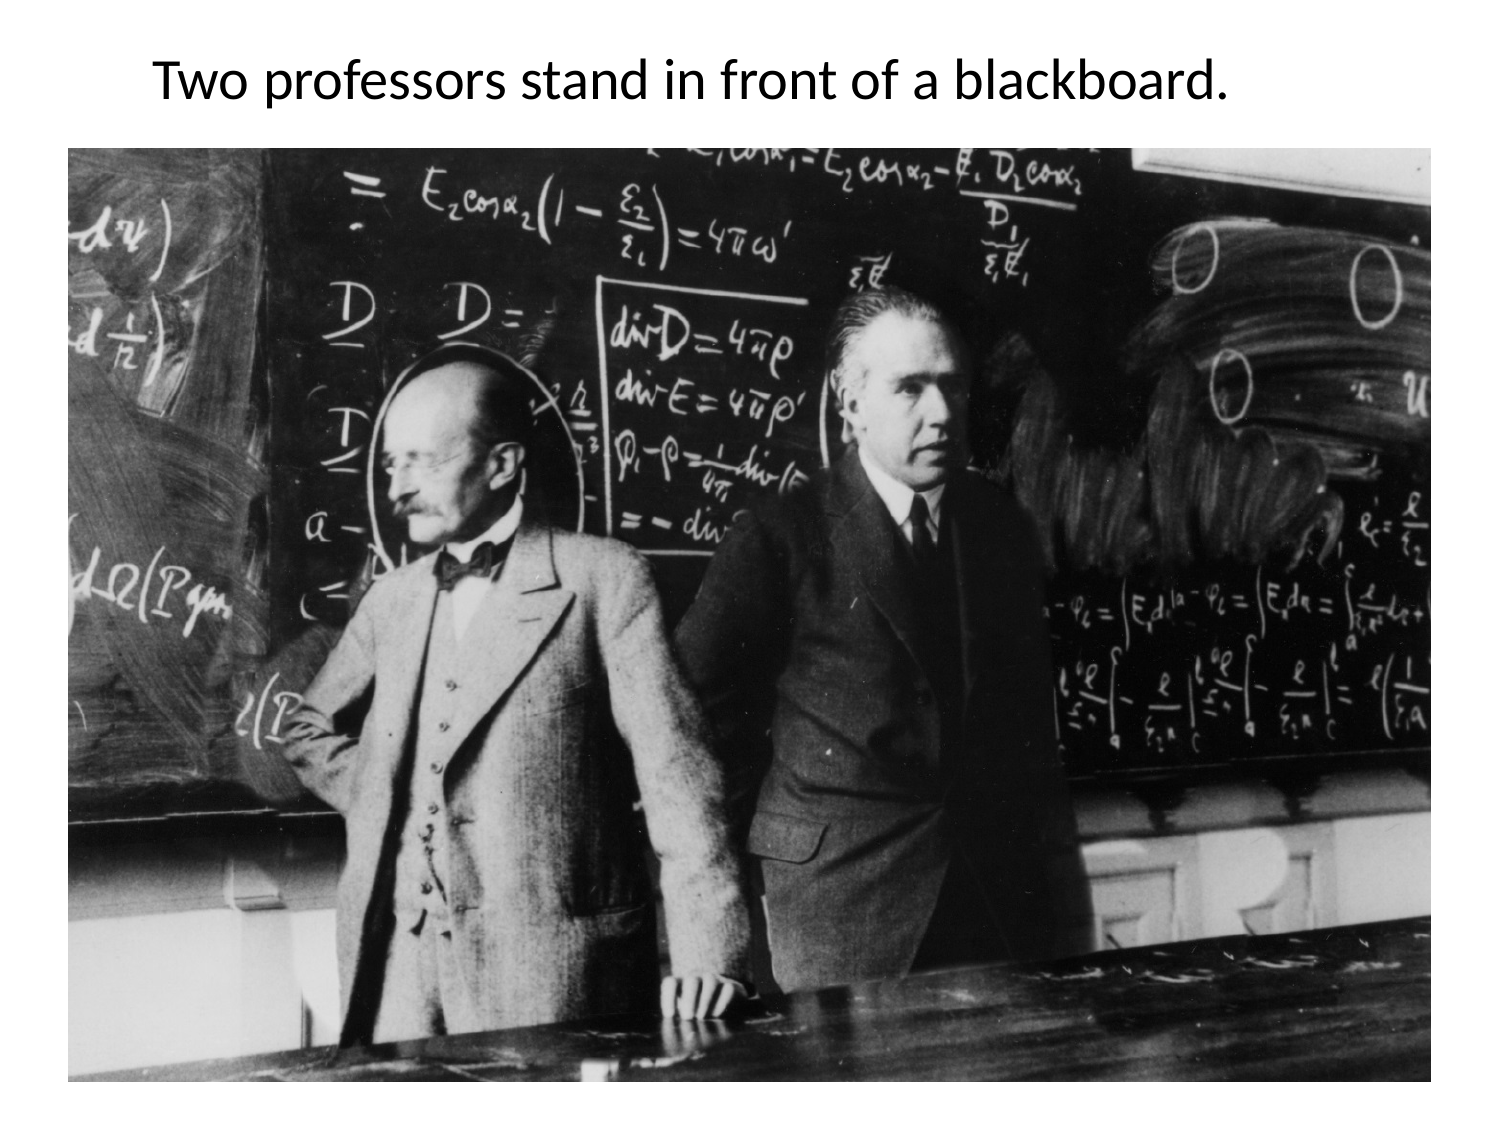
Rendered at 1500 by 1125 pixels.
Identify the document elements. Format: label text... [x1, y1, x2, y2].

picture [68, 148, 1431, 1082]
text_box Two professors stand in front of a blackboard. [137, 34, 1400, 119]
